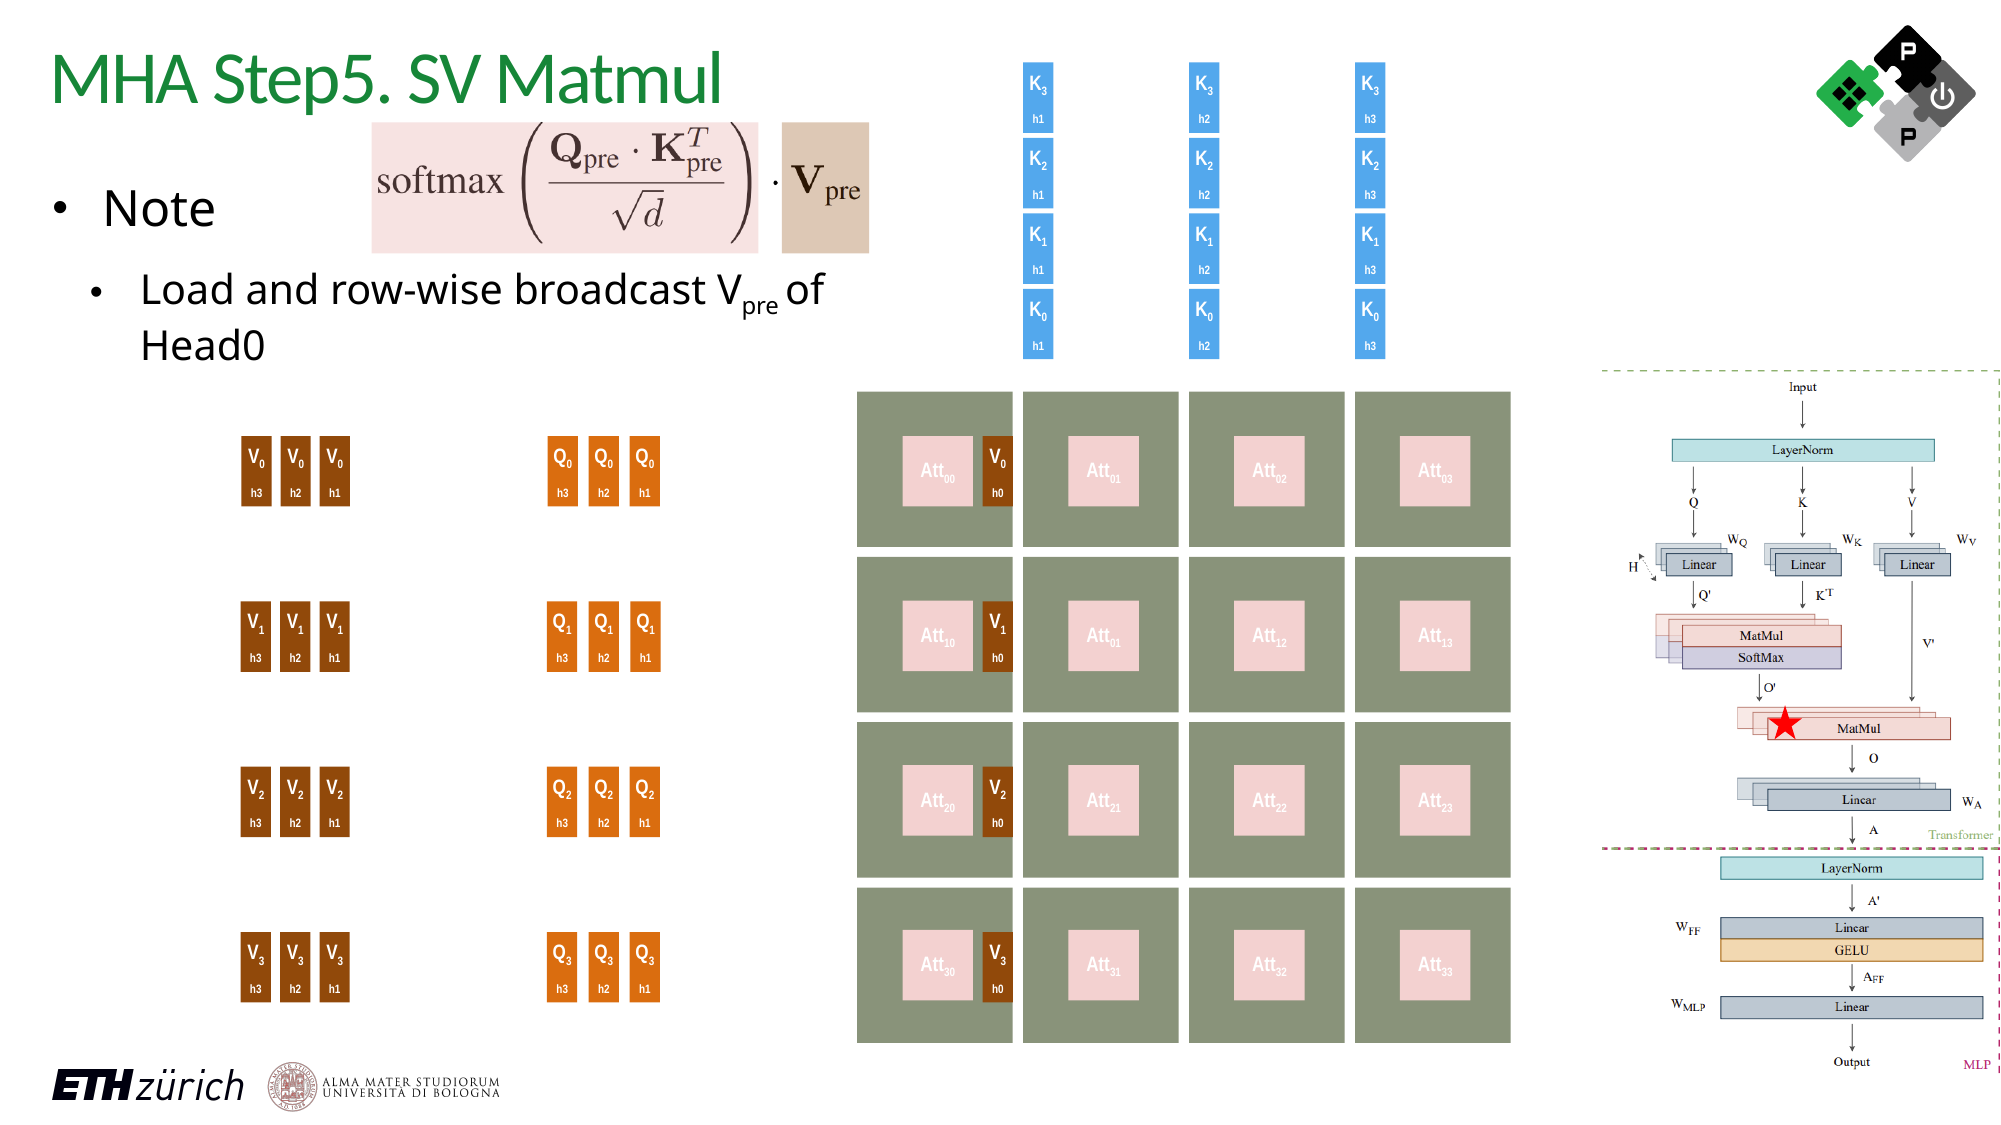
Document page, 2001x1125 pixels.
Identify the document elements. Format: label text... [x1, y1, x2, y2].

text_box Q0 h3 [547, 435, 579, 507]
text_box V3 h1 [319, 931, 351, 1003]
text_box K1 h1 [1022, 212, 1054, 285]
text_box Q0 h2 [588, 435, 620, 507]
picture [51, 1069, 244, 1101]
text_box [839, 121, 870, 254]
text_box V1 h3 [240, 600, 272, 673]
text_box V0 h3 [240, 435, 273, 507]
text_box K2 h3 [1354, 137, 1386, 209]
text_box Q1 h3 [546, 600, 578, 673]
text_box [371, 121, 377, 169]
text_box Note Load and row-wise broadcast Vpre of Head0 [52, 169, 839, 390]
text_box K2 h2 [1188, 137, 1220, 209]
text_box K3 h3 [1354, 61, 1386, 134]
picture [322, 1074, 500, 1097]
text_box Q1 h2 [588, 600, 620, 673]
text_box V2 h1 [319, 766, 351, 838]
text_box K1 h2 [1188, 212, 1220, 285]
text_box K1 h3 [1354, 212, 1386, 285]
text_box V1 h2 [279, 600, 311, 673]
text_box V0 h2 [280, 435, 312, 507]
text_box Q2 h1 [629, 766, 661, 838]
text_box K3 h1 [1022, 61, 1054, 134]
picture [1815, 24, 1977, 163]
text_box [857, 391, 1511, 1044]
text_box Q2 h2 [588, 766, 620, 838]
text_box V3 h2 [279, 931, 311, 1003]
text_box Q3 h1 [629, 931, 661, 1003]
text_box V2 h2 [279, 766, 311, 838]
text_box Q1 h1 [629, 600, 662, 673]
picture [1602, 370, 2000, 1074]
picture [377, 115, 864, 251]
text_box K0 h1 [1022, 288, 1054, 360]
text_box K0 h3 [1354, 288, 1386, 360]
text_box K2 h1 [1022, 137, 1054, 209]
text_box Q3 h3 [546, 931, 578, 1003]
text_box V3 h3 [240, 931, 272, 1003]
picture [266, 1062, 319, 1113]
text_box Q2 h3 [546, 766, 578, 838]
text_box K3 h2 [1188, 61, 1220, 134]
text_box Q3 h2 [588, 931, 620, 1003]
text_box Q0 h1 [629, 435, 661, 507]
text_box V0 h1 [319, 435, 351, 507]
text_box V1 h1 [319, 600, 351, 673]
text_box V2 h3 [240, 766, 272, 838]
text_box MHA Step5. SV Matmul [49, 27, 858, 130]
text_box K0 h2 [1188, 288, 1220, 360]
